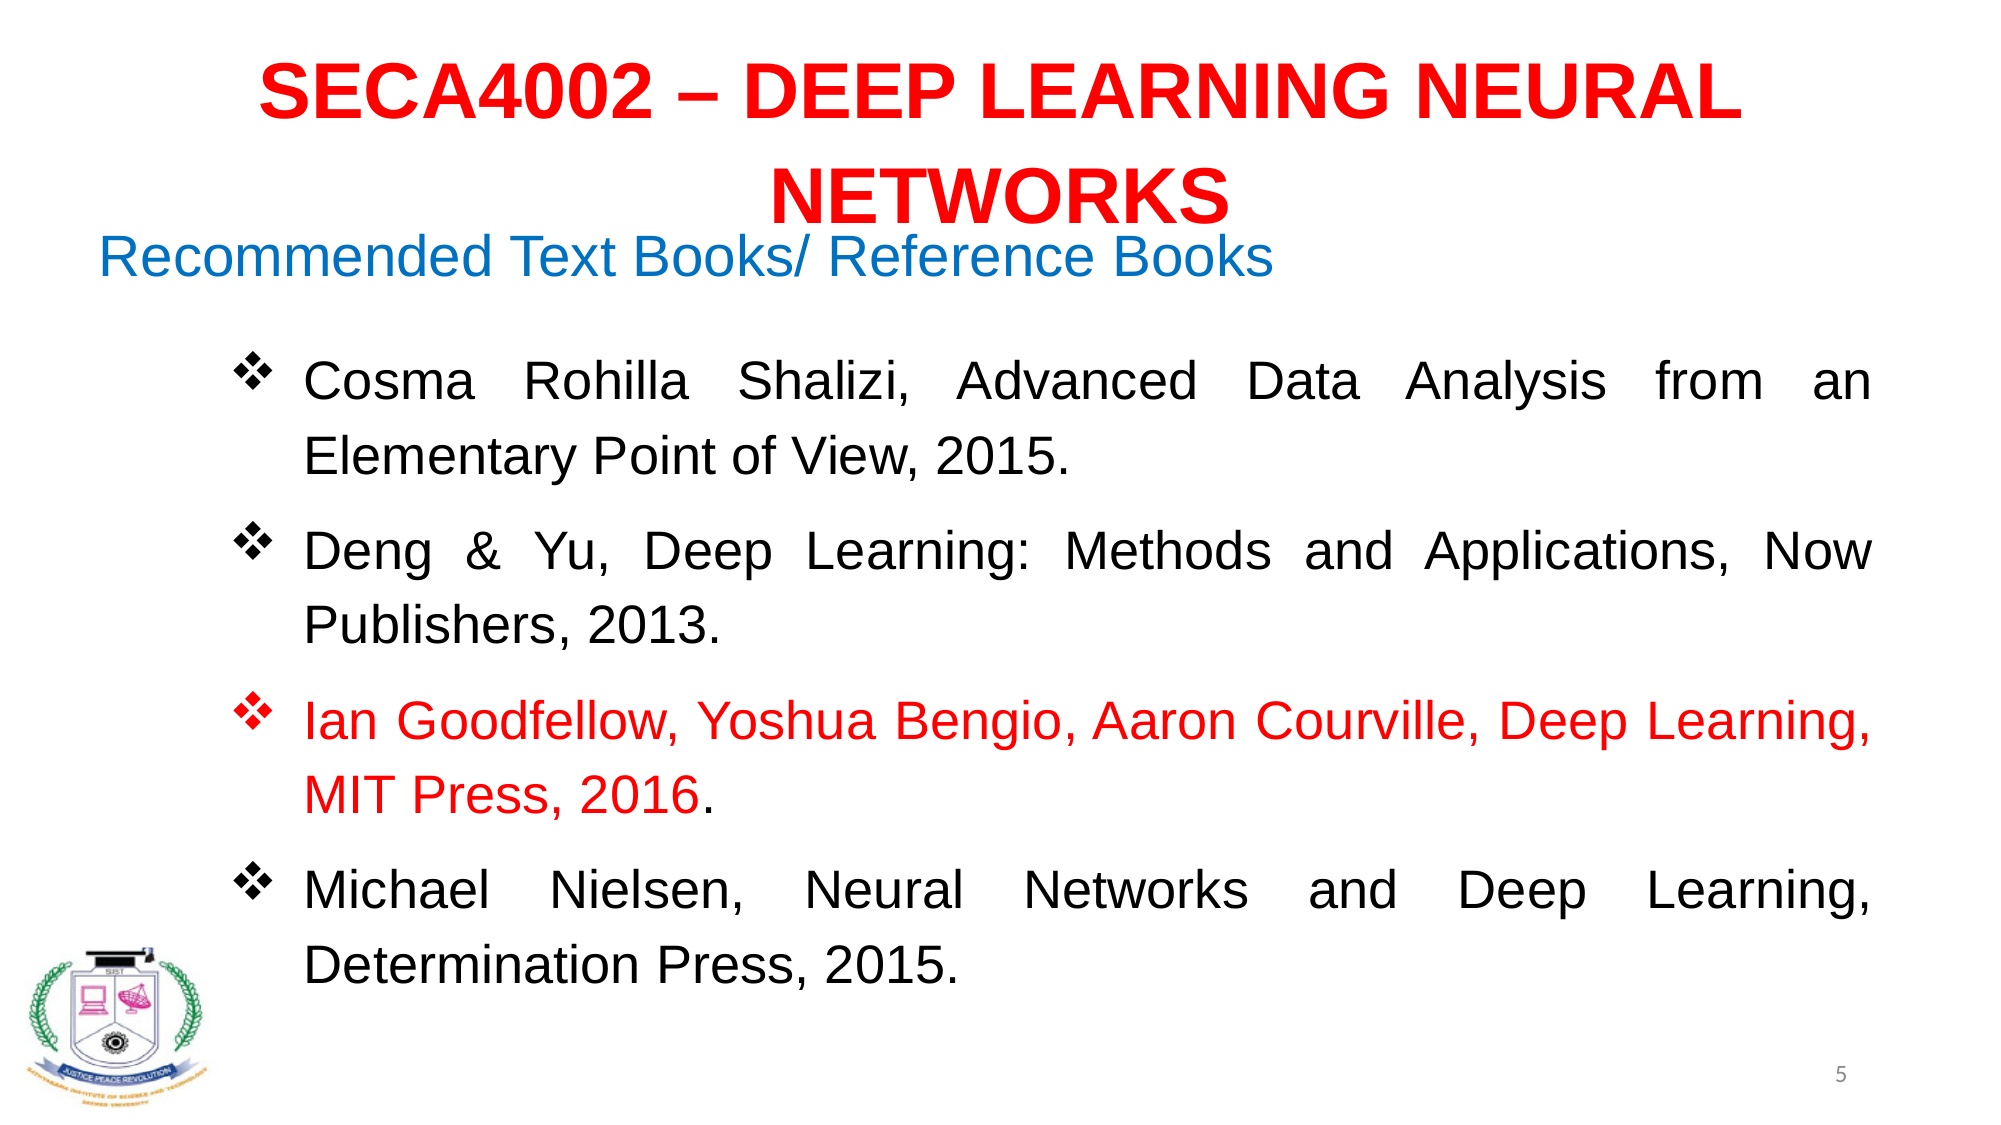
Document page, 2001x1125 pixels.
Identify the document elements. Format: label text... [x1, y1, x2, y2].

text_box Cosma Rohilla Shalizi, Advanced Data Analysis from an Elementary Point of View, 2015. Deng & Yu, Deep Learning: Methods and Applications, Now Publishers, 2013. Ian Goodfellow, Yoshua Bengio, Aaron Courville, Deep Learning, MIT Press, 2016. Michael Nielsen, Neural Networks and Deep Learning, Determination Press, 2015. [203, 328, 1890, 1043]
picture [0, 931, 222, 1125]
slide_number 5 [1412, 1042, 1863, 1103]
text_box SECA4002 – DEEP LEARNING NEURAL NETWORKS [31, 22, 1970, 195]
text_box Recommended Text Books/ Reference Books [71, 206, 1797, 362]
